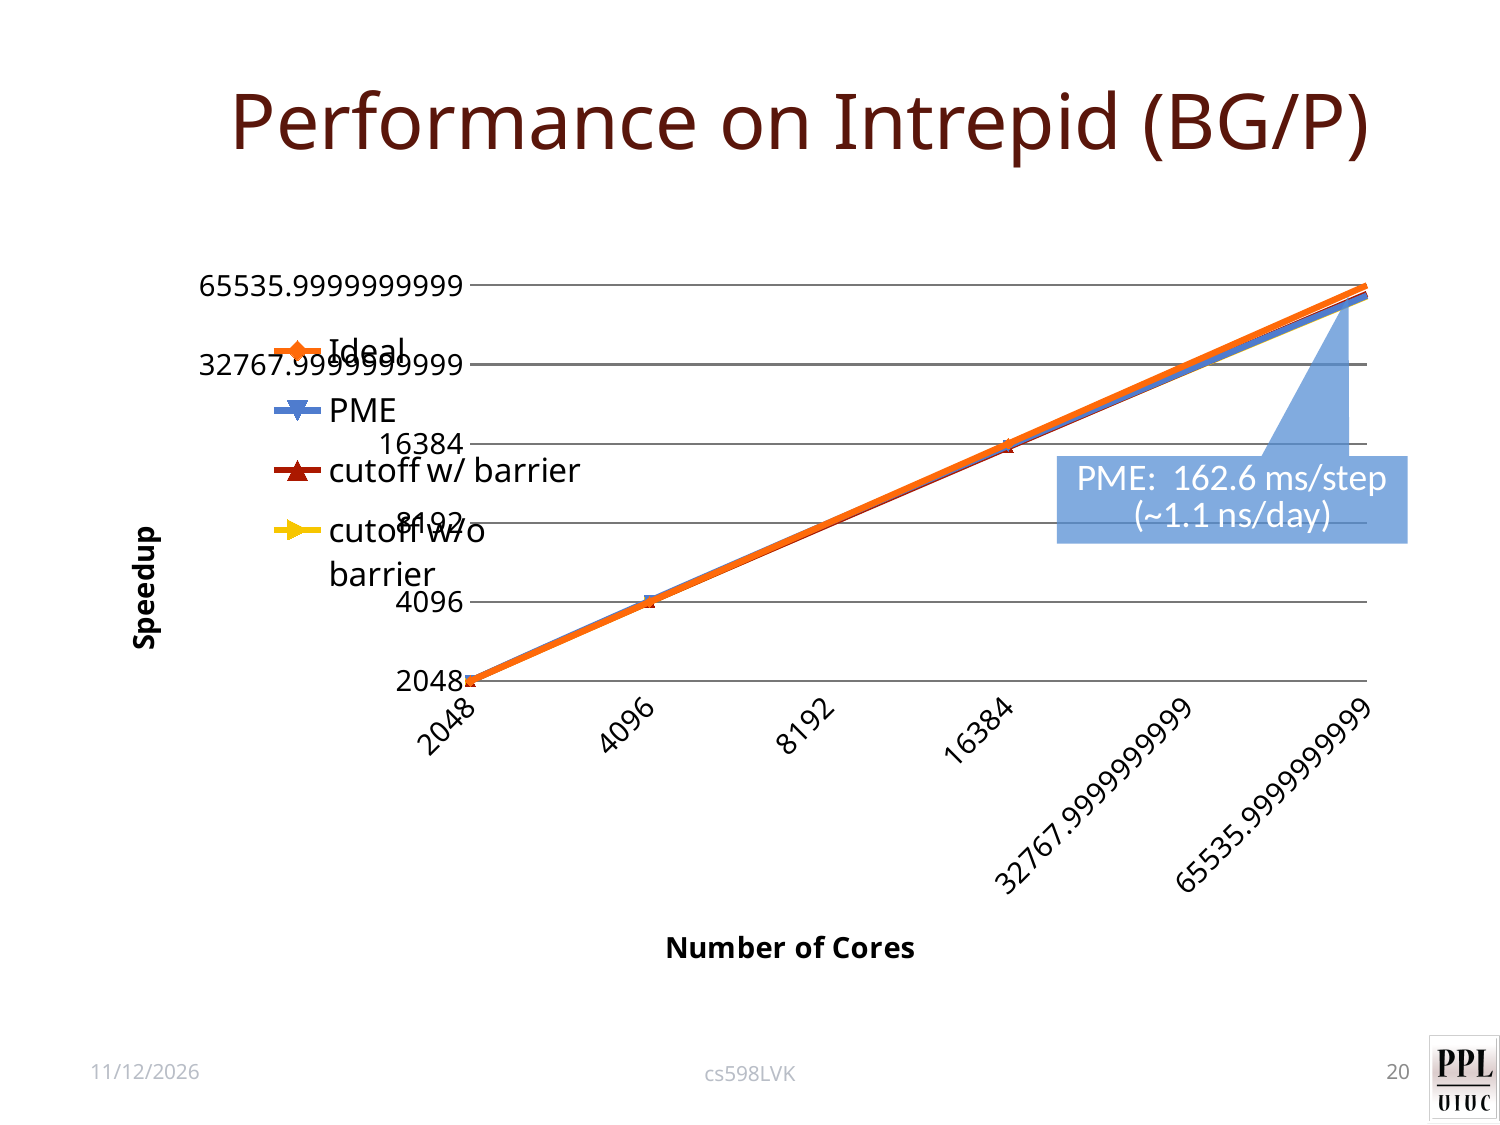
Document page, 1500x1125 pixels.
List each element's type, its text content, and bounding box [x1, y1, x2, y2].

slide_number 20 [1074, 1042, 1425, 1103]
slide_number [75, 1042, 425, 1103]
title Performance on Intrepid (BG/P) [99, 24, 1500, 213]
footer cs598LVK [512, 1042, 988, 1103]
picture [1425, 1032, 1500, 1125]
chart [86, 249, 1409, 1002]
